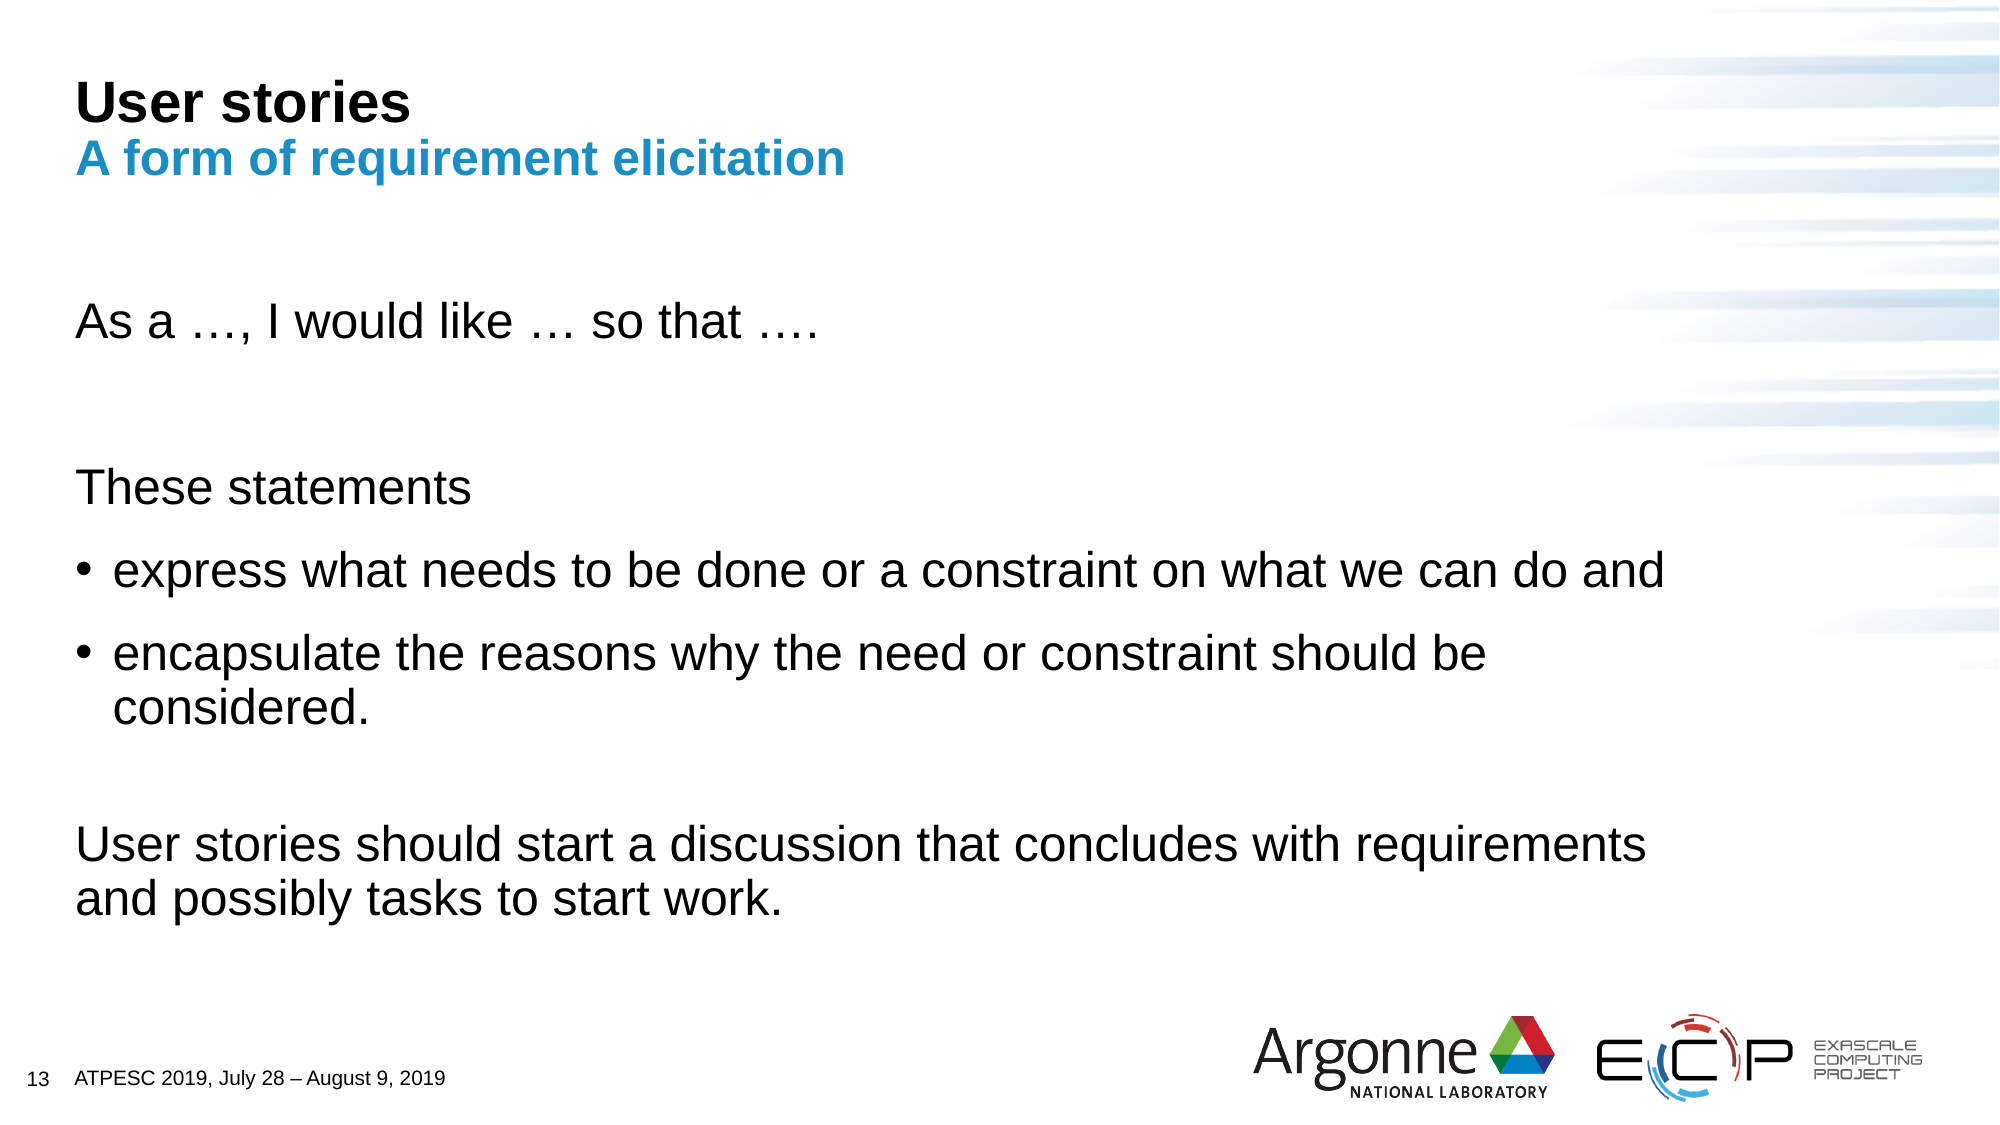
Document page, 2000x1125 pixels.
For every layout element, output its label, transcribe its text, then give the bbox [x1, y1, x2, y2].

picture [1253, 1016, 1555, 1098]
picture [1531, 0, 2000, 669]
list As a …, I would like … so that …. These statements express what needs to be done or a constraint on what we can do and encapsulate the reasons why the need or constraint should be considered. User stories should start a discussion that concludes with requirements and possibly tasks to start work. [59, 287, 1749, 952]
picture [1597, 1014, 1922, 1102]
title User stories A form of requirement elicitation [59, 67, 1926, 218]
